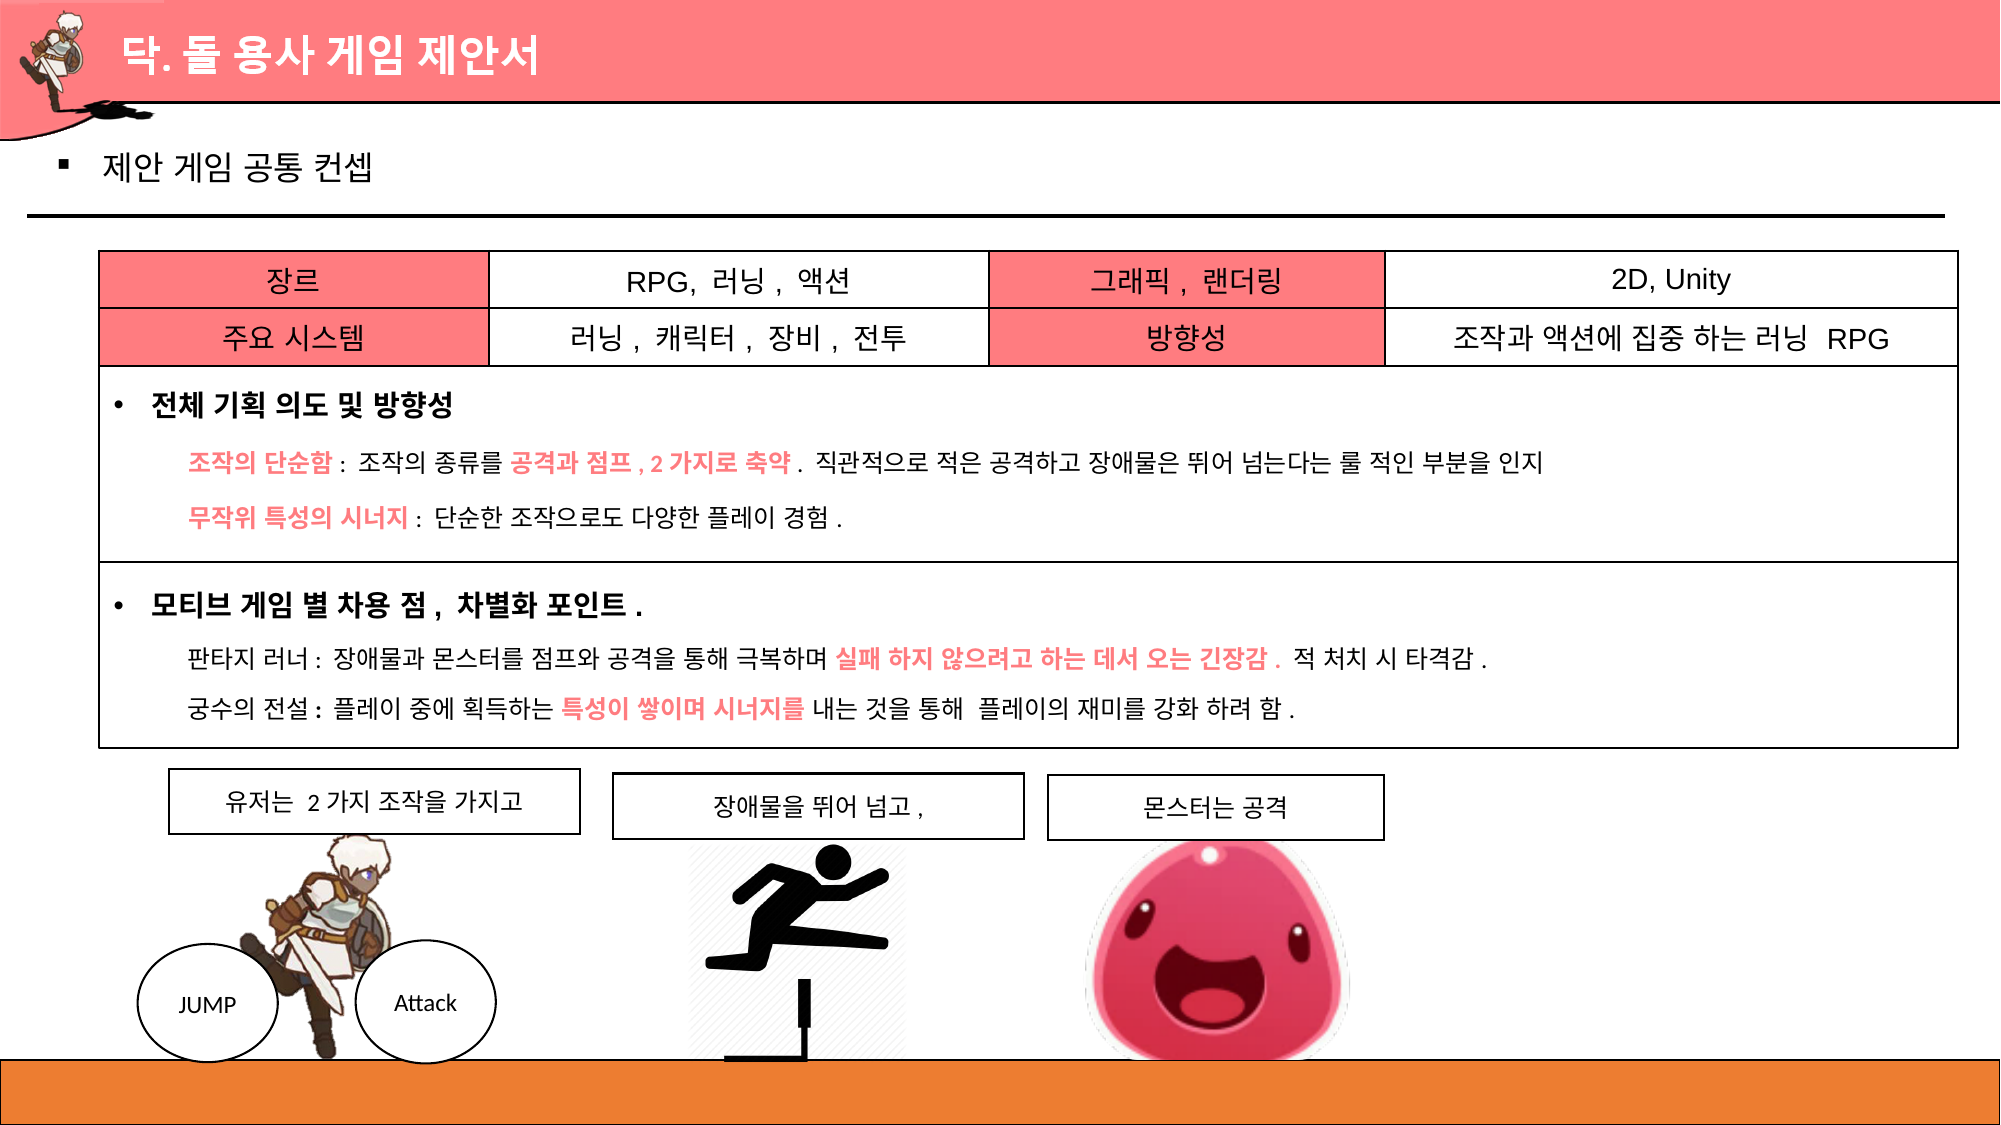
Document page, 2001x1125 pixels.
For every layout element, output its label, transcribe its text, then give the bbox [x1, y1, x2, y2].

title 제안 게임 공통 컨셉 [41, 131, 1959, 209]
picture [238, 816, 395, 1065]
table_cell 조작과 액션에 집중 하는 러닝 RPG [1386, 309, 1957, 365]
text_box 유저는 2가지 조작을 가지고 [168, 768, 581, 835]
table_header 장르 [100, 252, 488, 307]
list 전체 기획 의도 및 방향성 조작의 단순함: 조작의 종류를 공격과 점프, 2가지로 축약. 직관적으로 적은 공격하고 장애물은 뛰어 넘는다는 룰 적인 부분을 인지 무작위 특성의 시너지: 단순한 조작으로도 다양한 플레이 경험. [98, 367, 1959, 562]
picture [687, 843, 907, 1063]
text_box 장애물을 뛰어 넘고, [612, 772, 1025, 840]
table_cell 주요 시스템 [100, 309, 488, 365]
table_cell 방향성 [990, 309, 1384, 365]
table_header 2D, Unity [1386, 252, 1957, 307]
table_header RPG, 러닝, 액션 [490, 252, 988, 307]
text_box JUMP [136, 942, 238, 1064]
text_box Attack [395, 939, 497, 1065]
table_cell 러닝, 캐릭터, 장비, 전투 [490, 309, 988, 365]
text_box [0, 1059, 2000, 1125]
picture [1047, 775, 1385, 1060]
table_header 그래픽, 랜더링 [990, 252, 1384, 307]
text_box 모티브 게임 별 차용 점, 차별화 포인트. 판타지 러너: 장애물과 몬스터를 점프와 공격을 통해 극복하며 실패 하지 않으려고 하는 데서 오는 긴장감. 적 처치 시 타격감. 궁수의 전설: 플레이 중에 획득하는 특성이 쌓이며 시너지를 내는 것을 통해 플레이의 재미를 강화 하려 함. [98, 562, 1959, 748]
picture [0, 0, 2000, 143]
